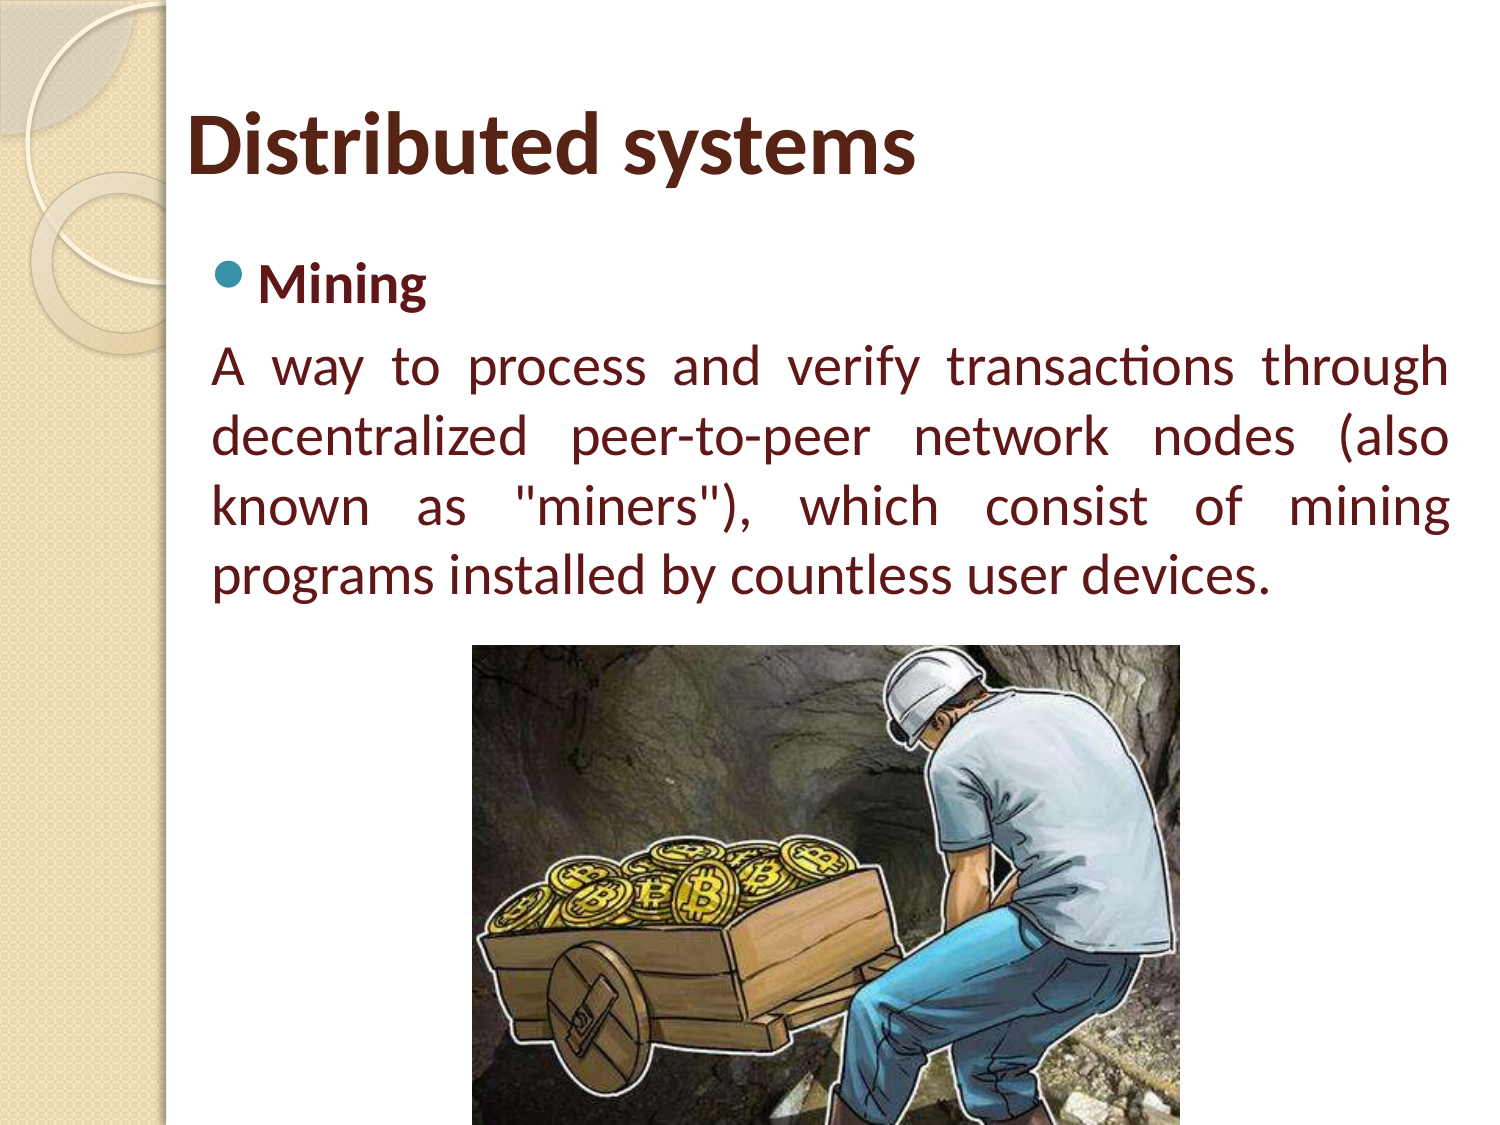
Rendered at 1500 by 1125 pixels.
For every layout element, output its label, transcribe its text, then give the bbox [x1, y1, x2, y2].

list Mining A way to process and verify transactions through decentralized peer-to-peer network nodes (also known as "miners"), which consist of mining programs installed by countless user devices. [183, 237, 1466, 1125]
title Distributed systems [171, 45, 1466, 233]
picture [471, 645, 1181, 1125]
